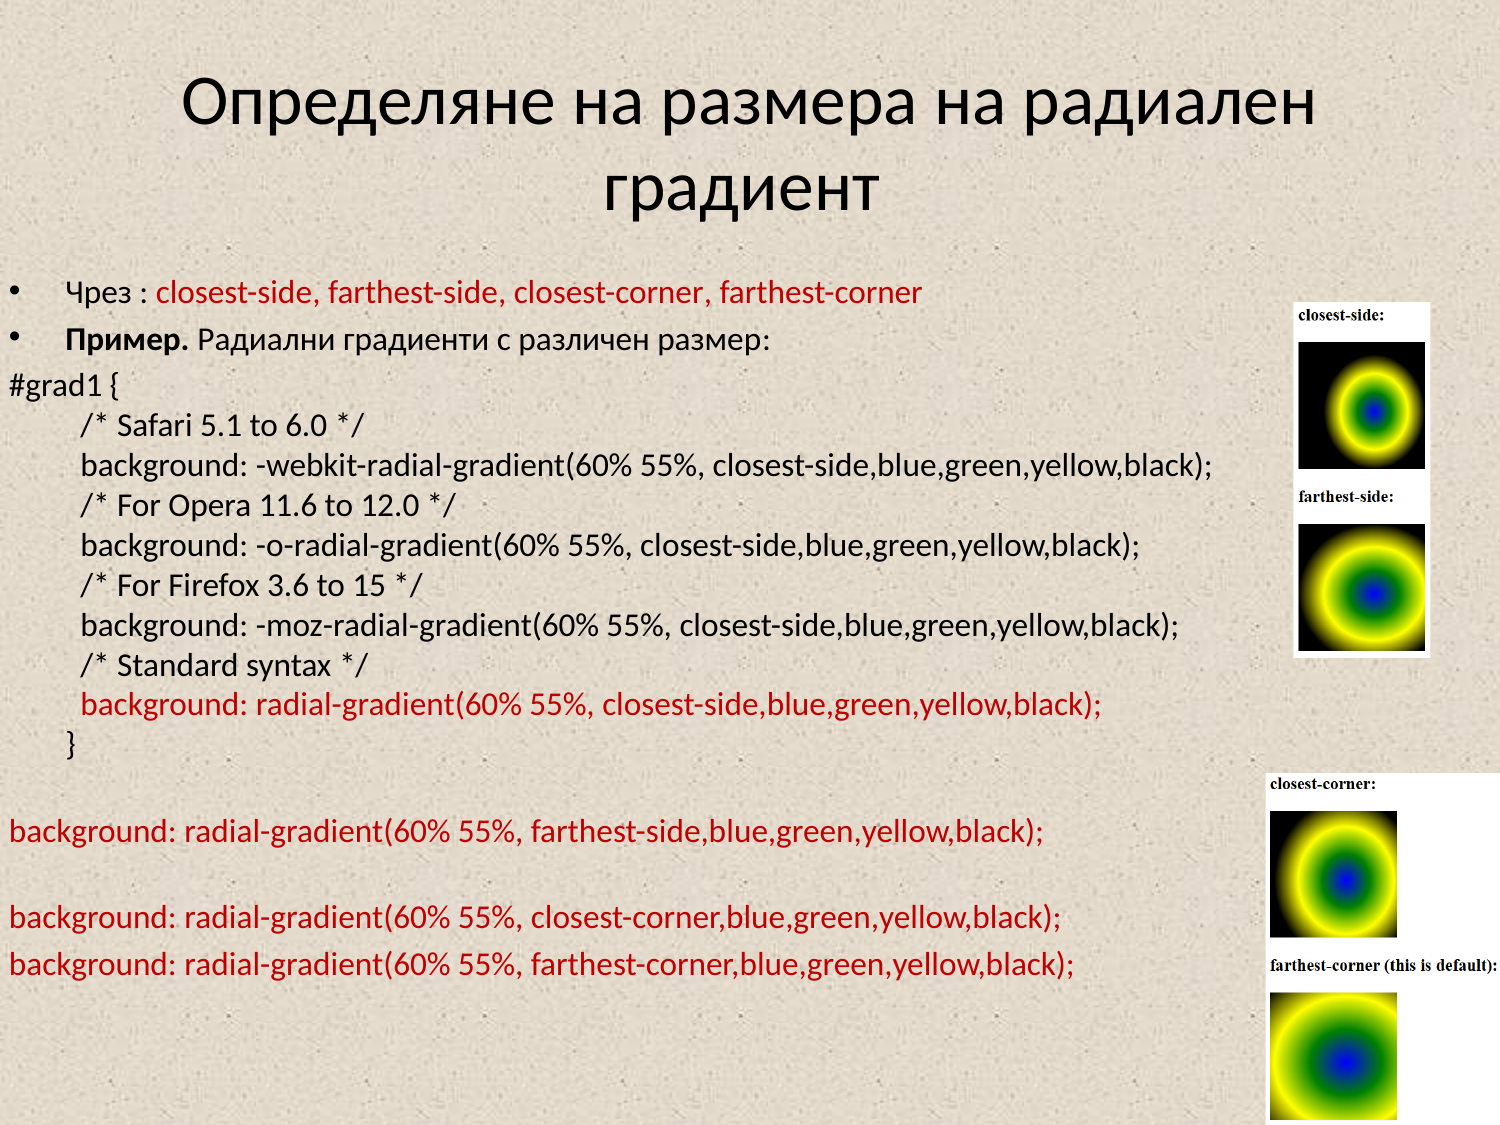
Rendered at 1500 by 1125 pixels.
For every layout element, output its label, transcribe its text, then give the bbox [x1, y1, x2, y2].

picture [0, 0, 1500, 1125]
title Определяне на размера на радиален градиент [75, 45, 1425, 233]
list Чрез : closest-side, farthest-side, closest-corner, farthest-corner Пример. Радиални градиенти с различен размер: #grad1 { /* Safari 5.1 to 6.0 */ background: -webkit-radial-gradient(60% 55%, closest-side,blue,green,yellow,black); /* For Opera 11.6 to 12.0 */ background: -o-radial-gradient(60% 55%, closest-side,blue,green,yellow,black); /* For Firefox 3.6 to 15 */ background: -moz-radial-gradient(60% 55%, closest-side,blue,green,yellow,black); /* Standard syntax */ background: radial-gradient(60% 55%, closest-side,blue,green,yellow,black); } background: radial-gradient(60% 55%, farthest-side,blue,green,yellow,black); background: radial-gradient(60% 55%, closest-corner,blue,green,yellow,black); background: radial-gradient(60% 55%, farthest-corner,blue,green,yellow,black); [0, 262, 1344, 1005]
